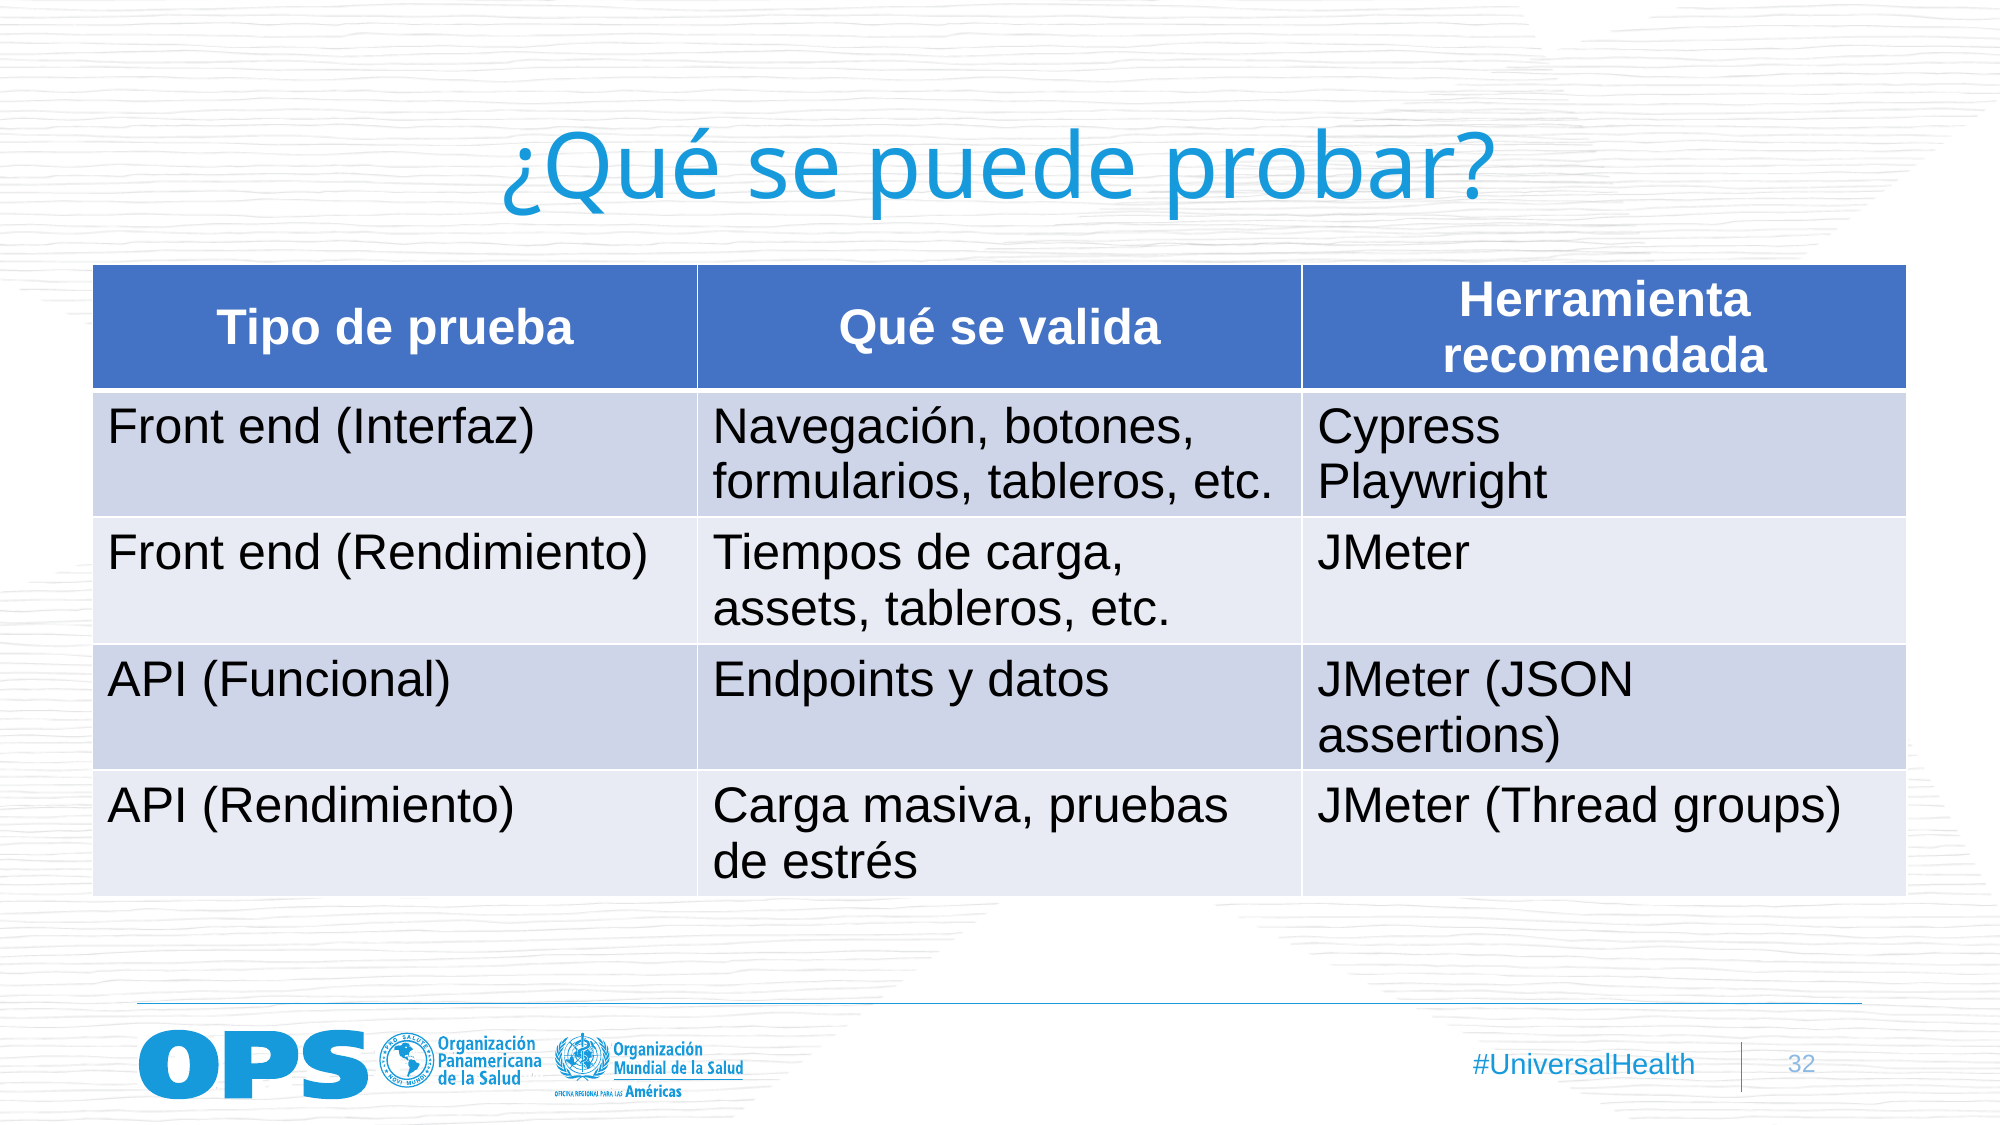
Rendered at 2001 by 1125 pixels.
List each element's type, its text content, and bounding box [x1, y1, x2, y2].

table_cell API (Funcional) [93, 645, 697, 769]
table_header Qué se valida [698, 265, 1301, 388]
table_cell API (Rendimiento) [93, 771, 697, 896]
table_cell Carga masiva, pruebas de estrés [698, 771, 1301, 896]
table_cell Cypress Playwright [1303, 393, 1906, 516]
table_cell JMeter (JSON assertions) [1303, 645, 1906, 769]
table_cell JMeter [1303, 518, 1906, 643]
table_cell Endpoints y datos [698, 645, 1301, 769]
table_cell Tiempos de carga, assets, tableros, etc. [698, 518, 1301, 643]
slide_number 32 [1741, 1032, 1863, 1093]
title ¿Qué se puede probar? [137, 59, 1863, 263]
table_cell JMeter (Thread groups) [1303, 771, 1906, 896]
table_cell Front end (Interfaz) [93, 393, 697, 516]
table_cell Front end (Rendimiento) [93, 518, 697, 643]
table_cell Navegación, botones, formularios, tableros, etc. [698, 393, 1301, 516]
table_header Herramienta recomendada [1303, 265, 1906, 388]
table_header Tipo de prueba [93, 265, 697, 388]
